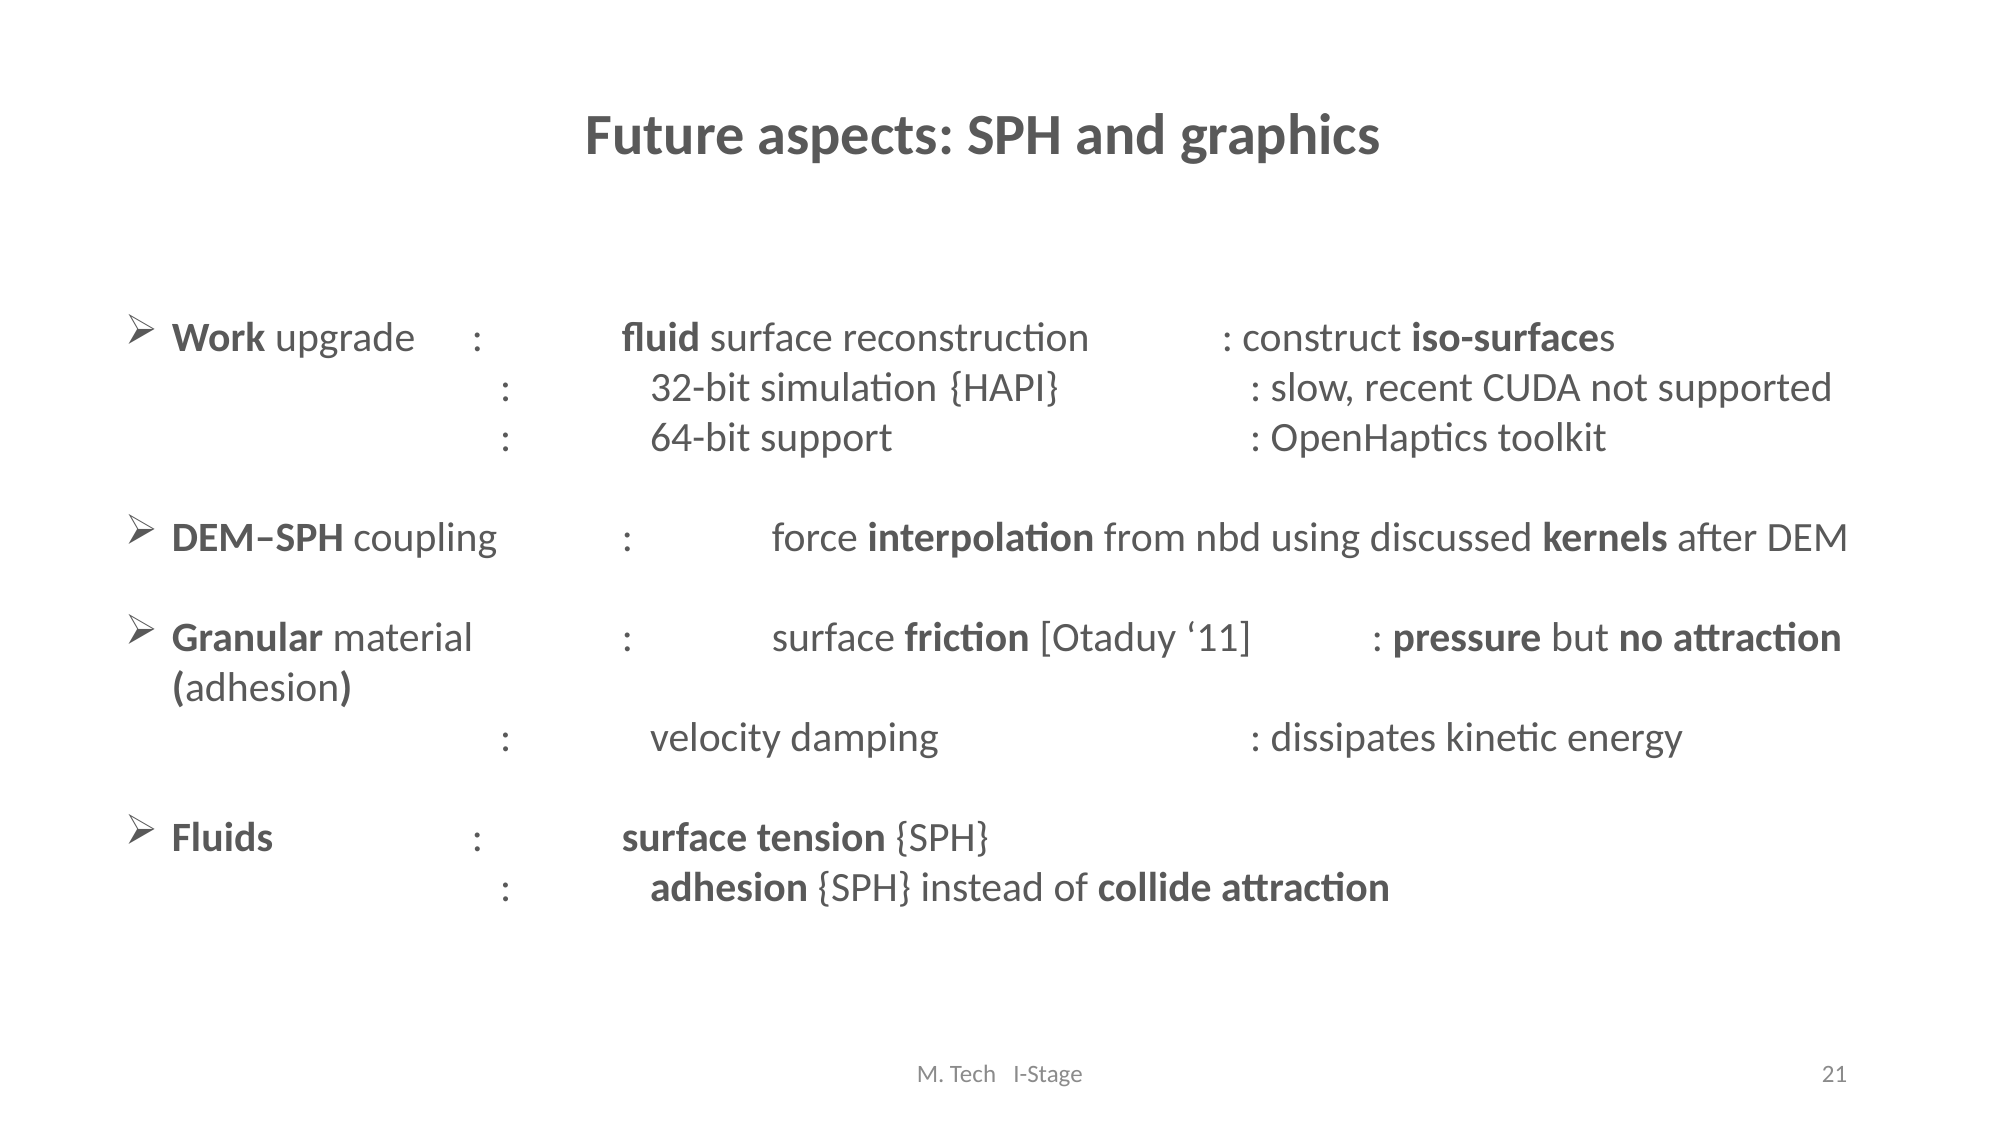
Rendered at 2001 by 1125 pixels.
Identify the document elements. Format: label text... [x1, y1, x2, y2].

slide_number 21 [1412, 1042, 1863, 1103]
footer M. Tech I-Stage [662, 1042, 1338, 1103]
text_box Work upgrade : fluid surface reconstruction : construct iso-surfaces : 32-bit simulation {HAPI} : slow, recent CUDA not supported : 64-bit support : OpenHaptics toolkit DEM–SPH coupling : force interpolation from nbd using discussed kernels after DEM Granular material : surface friction [Otaduy ‘11] : pressure but no attraction (adhesion) : velocity damping : dissipates kinetic energy Fluids : surface tension {SPH} : adhesion {SPH} instead of collide attraction [35, 302, 1931, 918]
text_box Future aspects: SPH and graphics [570, 88, 1430, 174]
